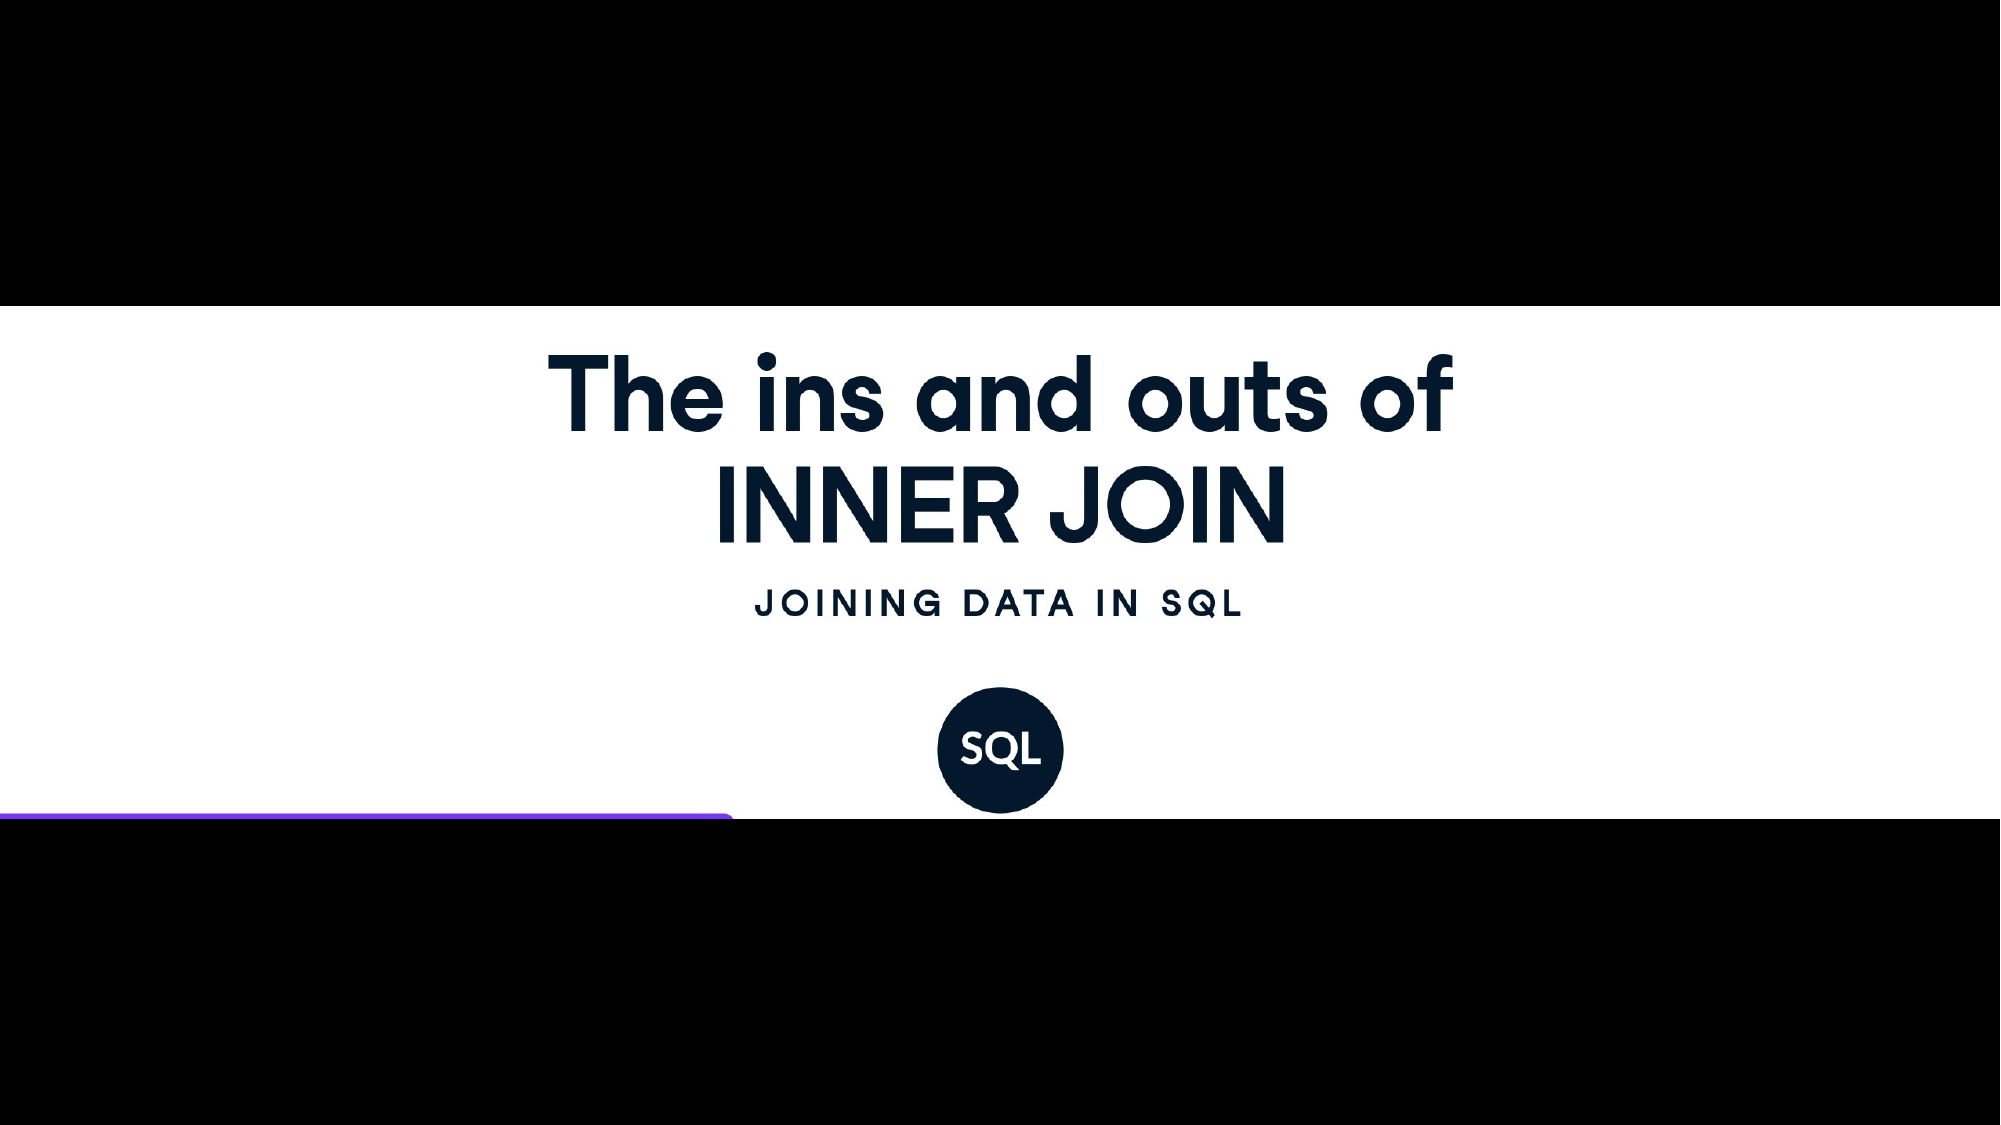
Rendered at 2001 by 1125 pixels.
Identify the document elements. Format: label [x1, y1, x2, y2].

picture [0, 306, 2000, 819]
